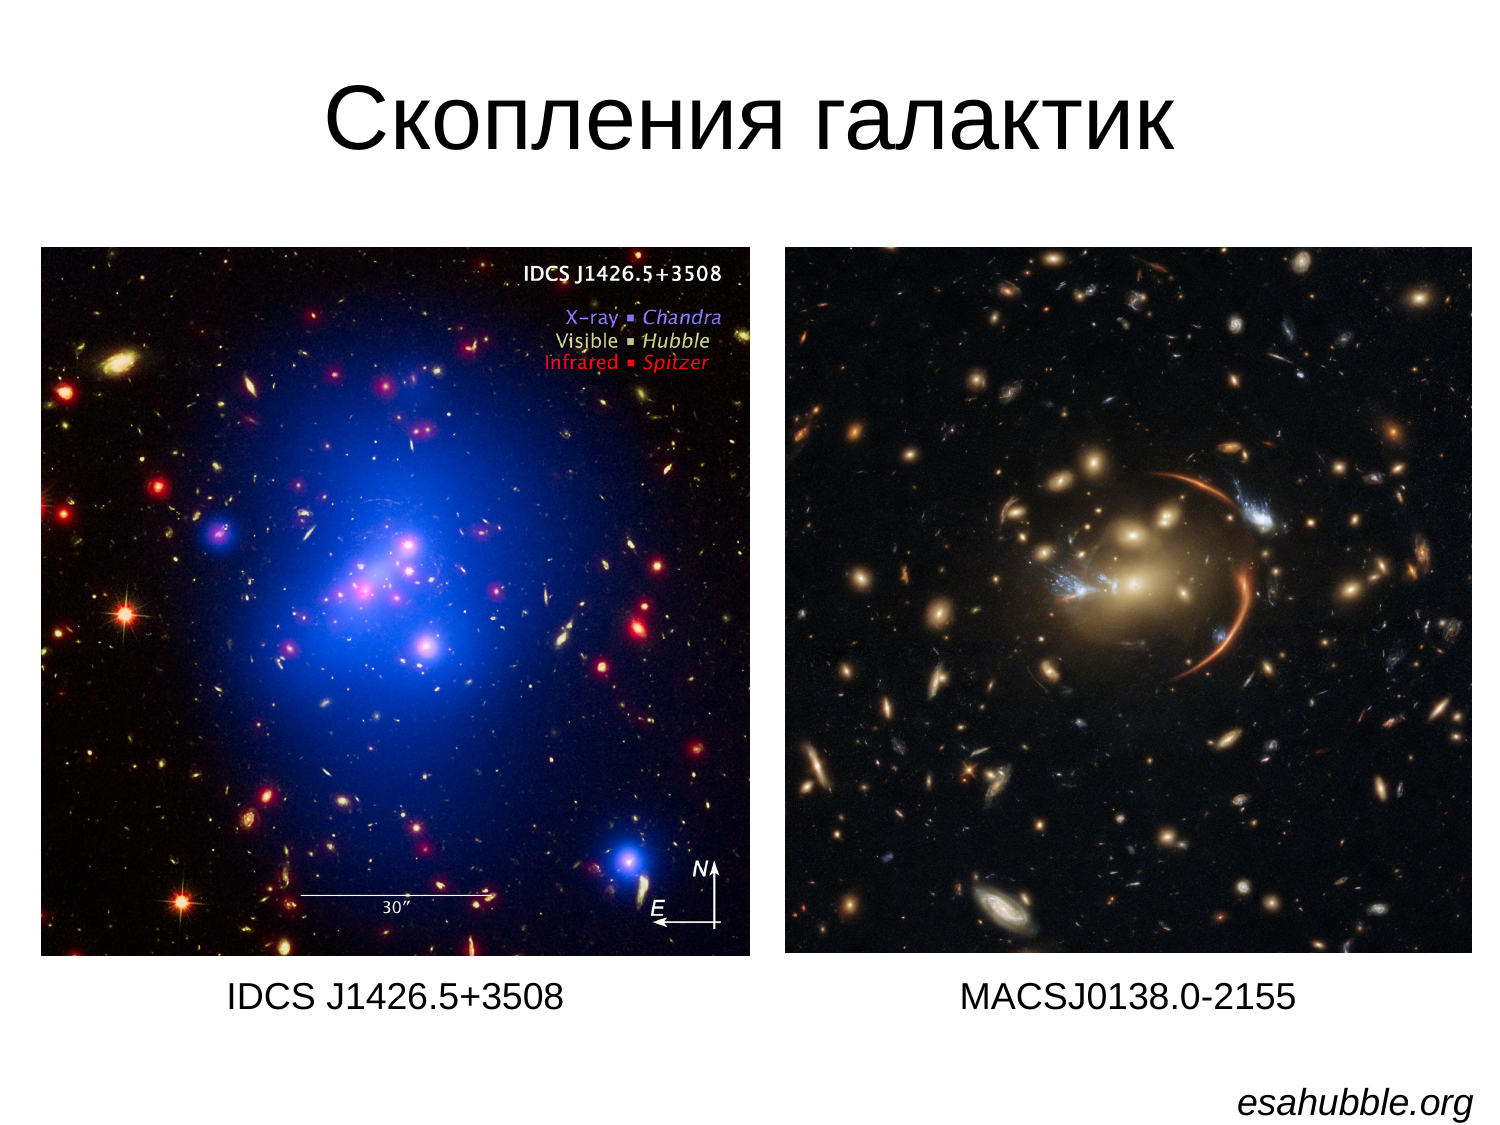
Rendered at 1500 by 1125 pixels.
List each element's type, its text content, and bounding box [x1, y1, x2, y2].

text_box IDCS J1426.5+3508 [41, 964, 750, 1025]
text_box MACSJ0138.0-2155 [785, 964, 1471, 1025]
text_box esahubble.org [1222, 1070, 1500, 1125]
picture [40, 247, 751, 957]
picture [785, 247, 1473, 953]
title Скопления галактик [75, 19, 1425, 207]
